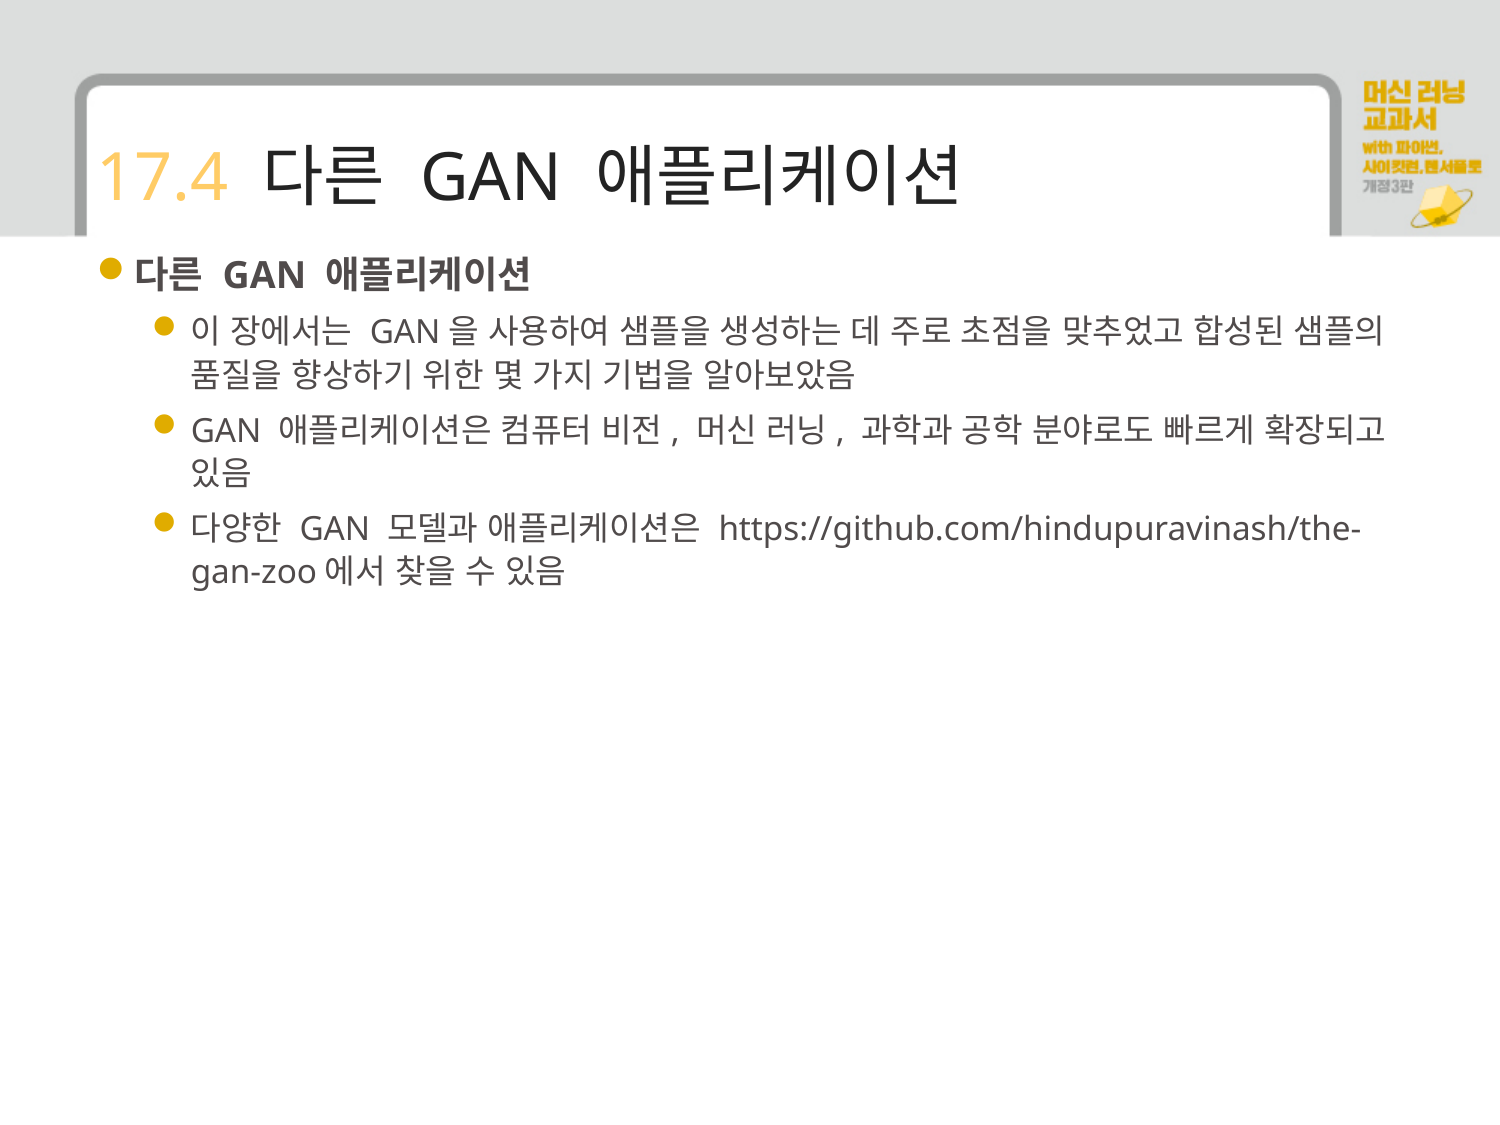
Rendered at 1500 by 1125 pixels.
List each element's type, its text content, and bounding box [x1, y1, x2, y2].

list 다른 GAN 애플리케이션 이 장에서는 GAN을 사용하여 샘플을 생성하는 데 주로 초점을 맞추었고 합성된 샘플의 품질을 향상하기 위한 몇 가지 기법을 알아보았음 GAN 애플리케이션은 컴퓨터 비전, 머신 러닝, 과학과 공학 분야로도 빠르게 확장되고 있음 다양한 GAN 모델과 애플리케이션은 https://github.com/hindupuravinash/the-gan-zoo에서 찾을 수 있음 [81, 239, 1412, 1054]
title 17.4 다른 GAN 애플리케이션 [81, 90, 1412, 222]
picture [0, 0, 1500, 1125]
